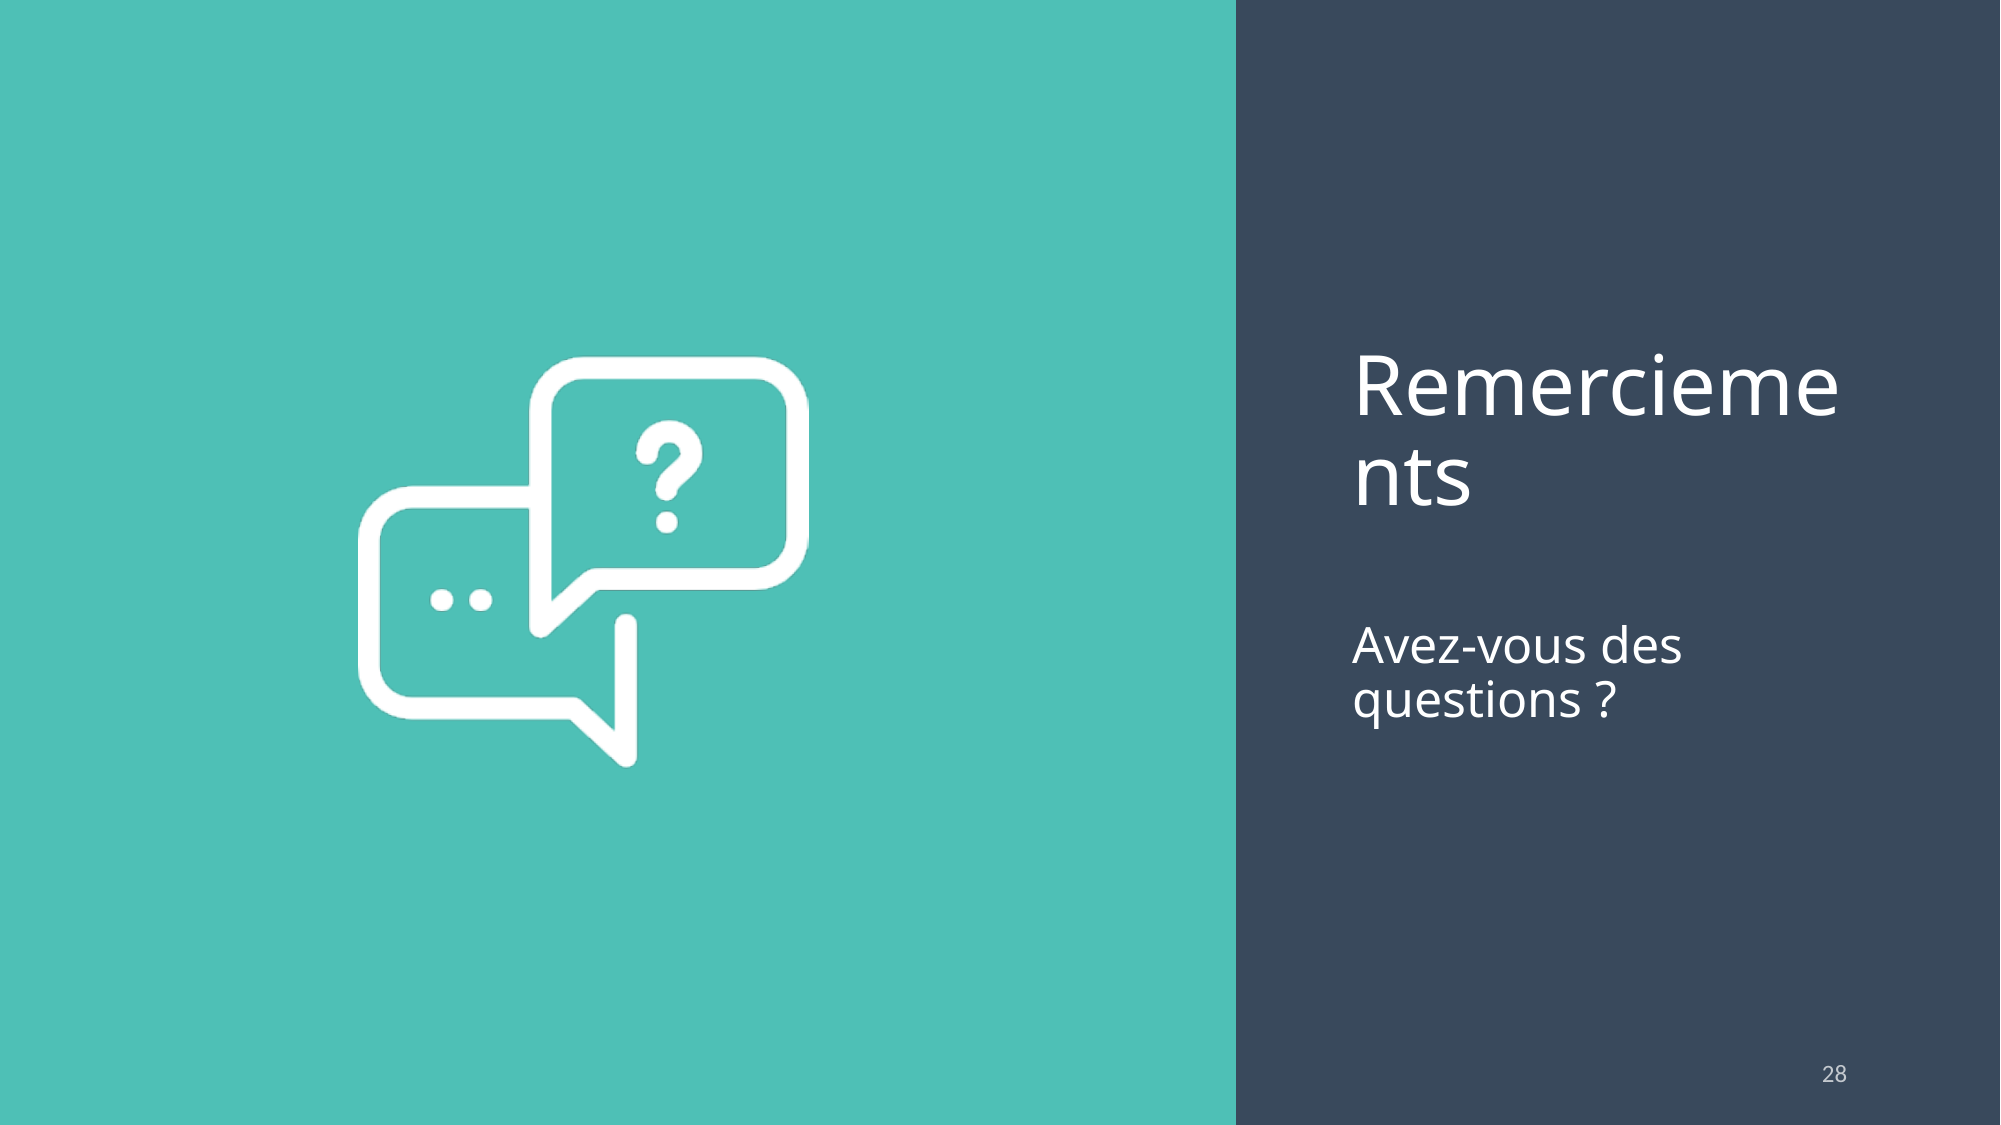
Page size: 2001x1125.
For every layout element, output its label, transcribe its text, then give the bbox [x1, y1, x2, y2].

text_box [1237, 0, 2000, 1125]
picture [358, 337, 809, 788]
text_box [0, 0, 1237, 1125]
slide_number 28 [1717, 1042, 1863, 1103]
text_box Remerciements Avez-vous des questions ? [1337, 104, 1895, 967]
